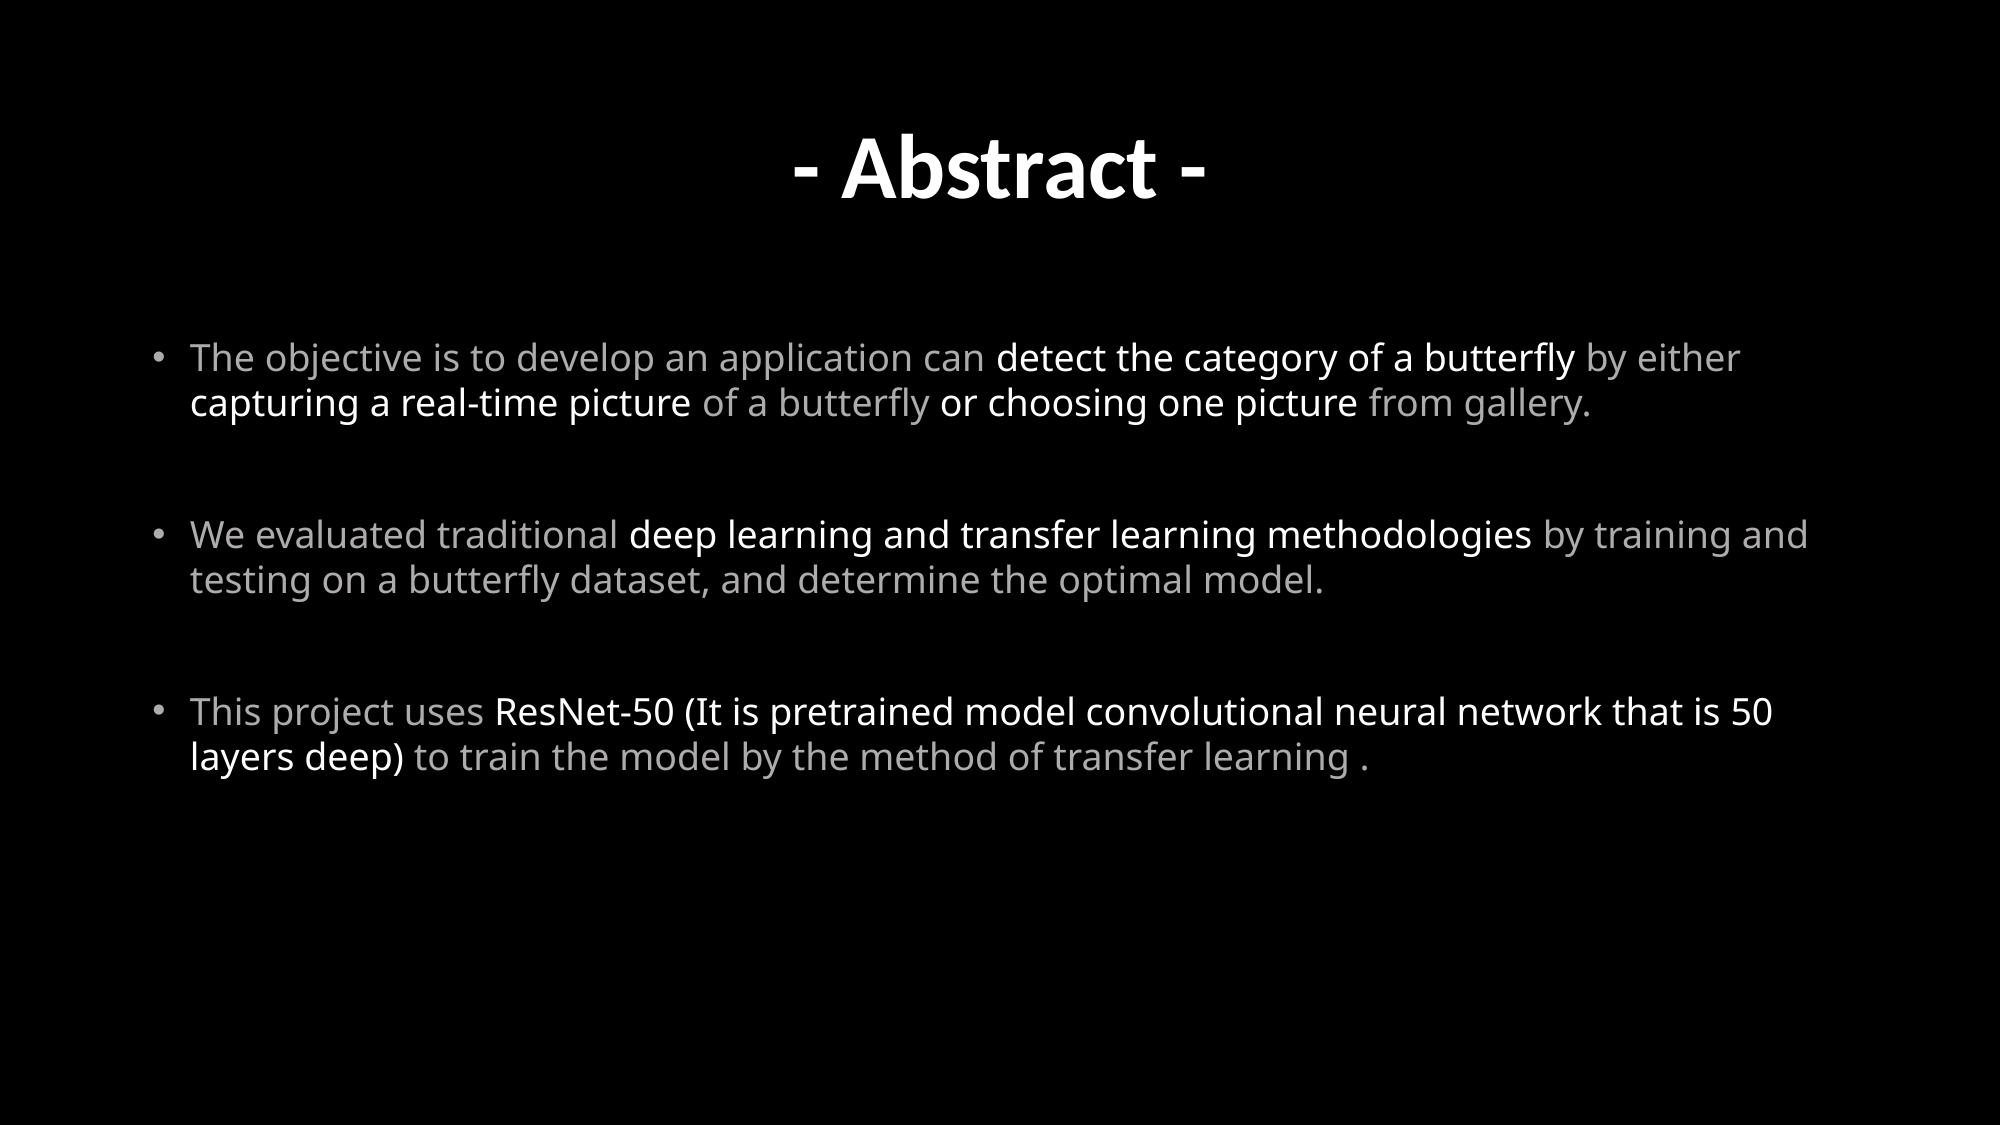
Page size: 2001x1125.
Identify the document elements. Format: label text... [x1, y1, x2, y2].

list The objective is to develop an application can detect the category of a butterﬂy by either capturing a real-time picture of a butterﬂy or choosing one picture from gallery. We evaluated traditional deep learning and transfer learning methodologies by training and testing on a butterﬂy dataset, and determine the optimal model. This project uses ResNet-50 (It is pretrained model convolutional neural network that is 50 layers deep) to train the model by the method of transfer learning . [137, 326, 1863, 1041]
title - Abstract - [137, 59, 1863, 278]
